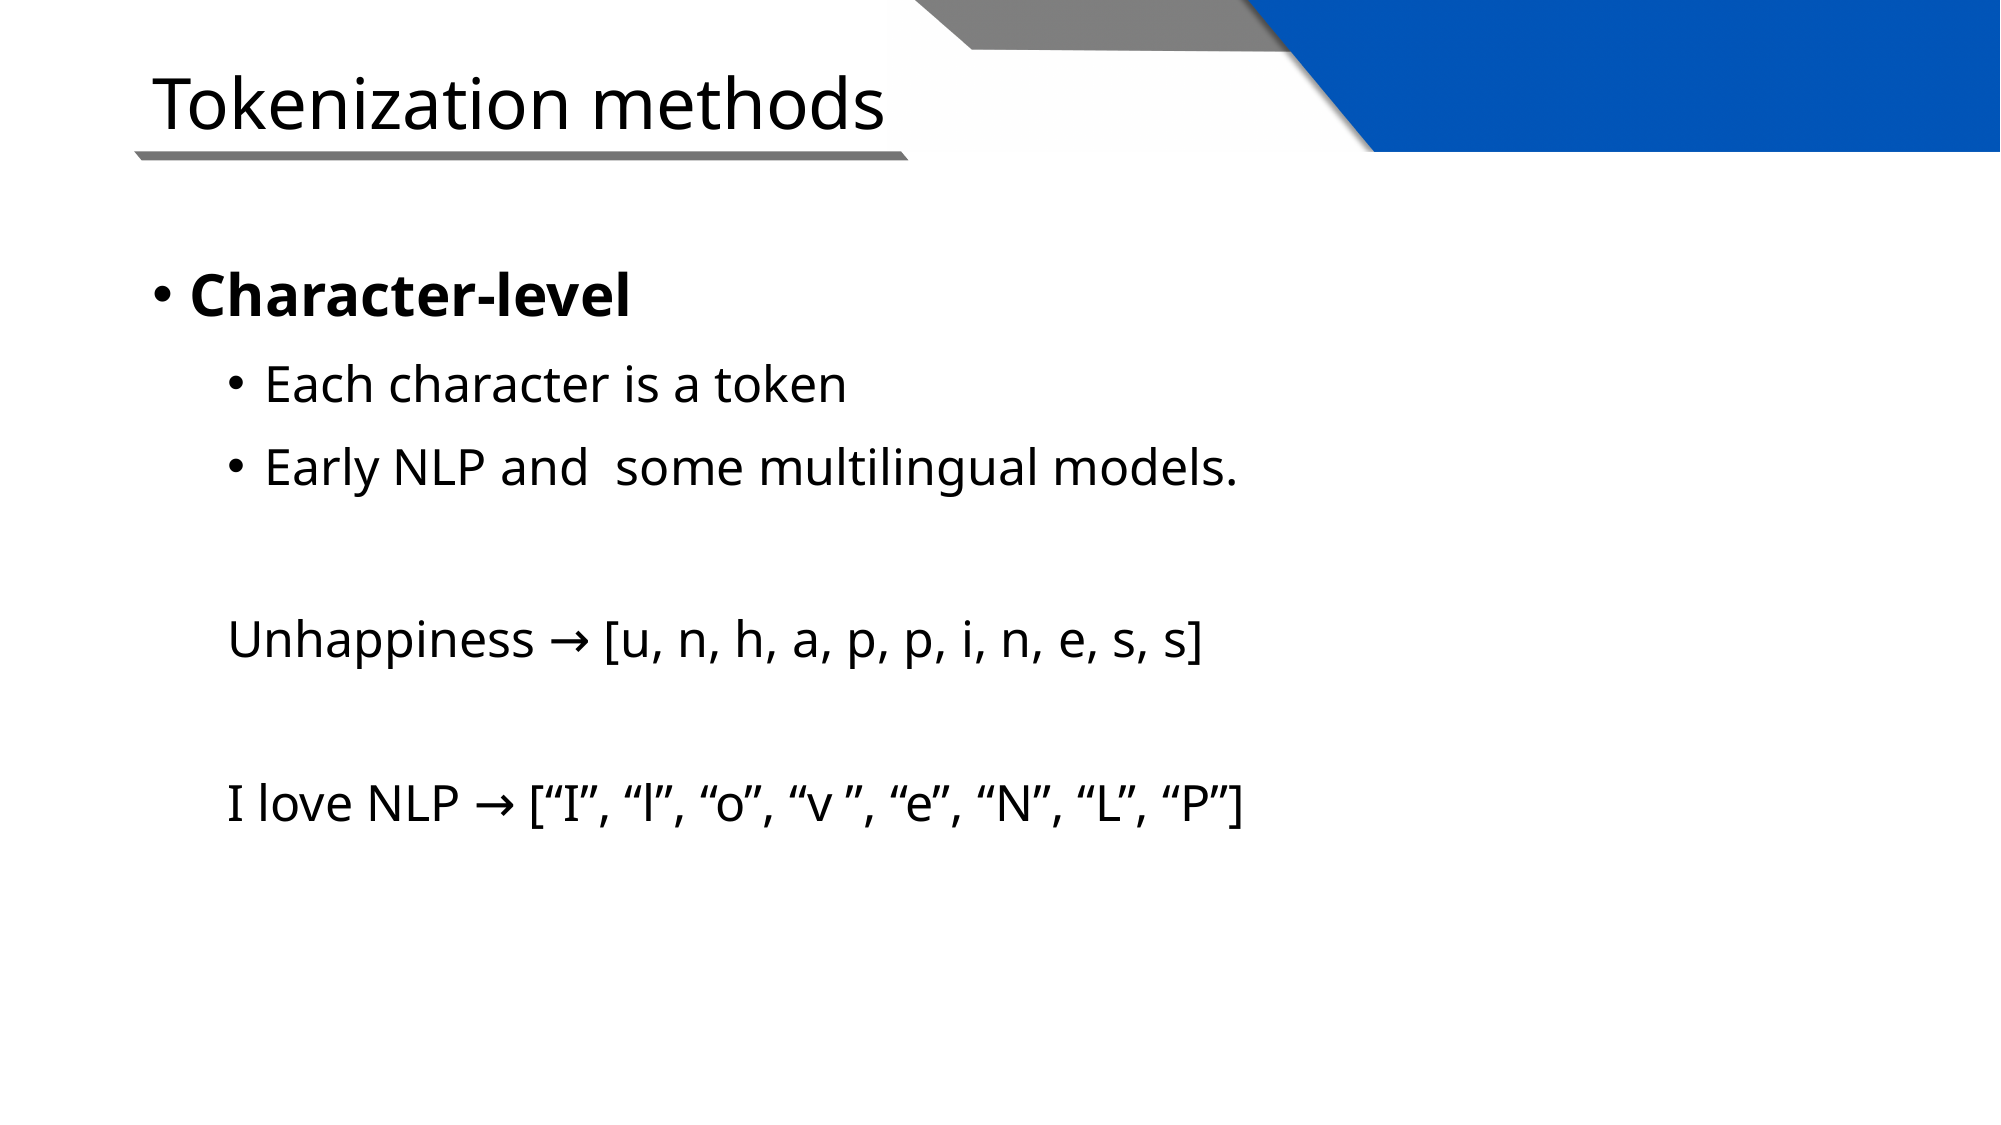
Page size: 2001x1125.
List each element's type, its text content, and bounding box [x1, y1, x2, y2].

list Character-level Each character is a token Early NLP and some multilingual models. Unhappiness → [u, n, h, a, p, p, i, n, e, s, s] I love NLP → [“I”, “l”, “o”, “v ”, “e”, “N”, “L”, “P”] [137, 236, 1863, 1043]
title Tokenization methods [137, 59, 1863, 153]
picture [887, 0, 2000, 152]
